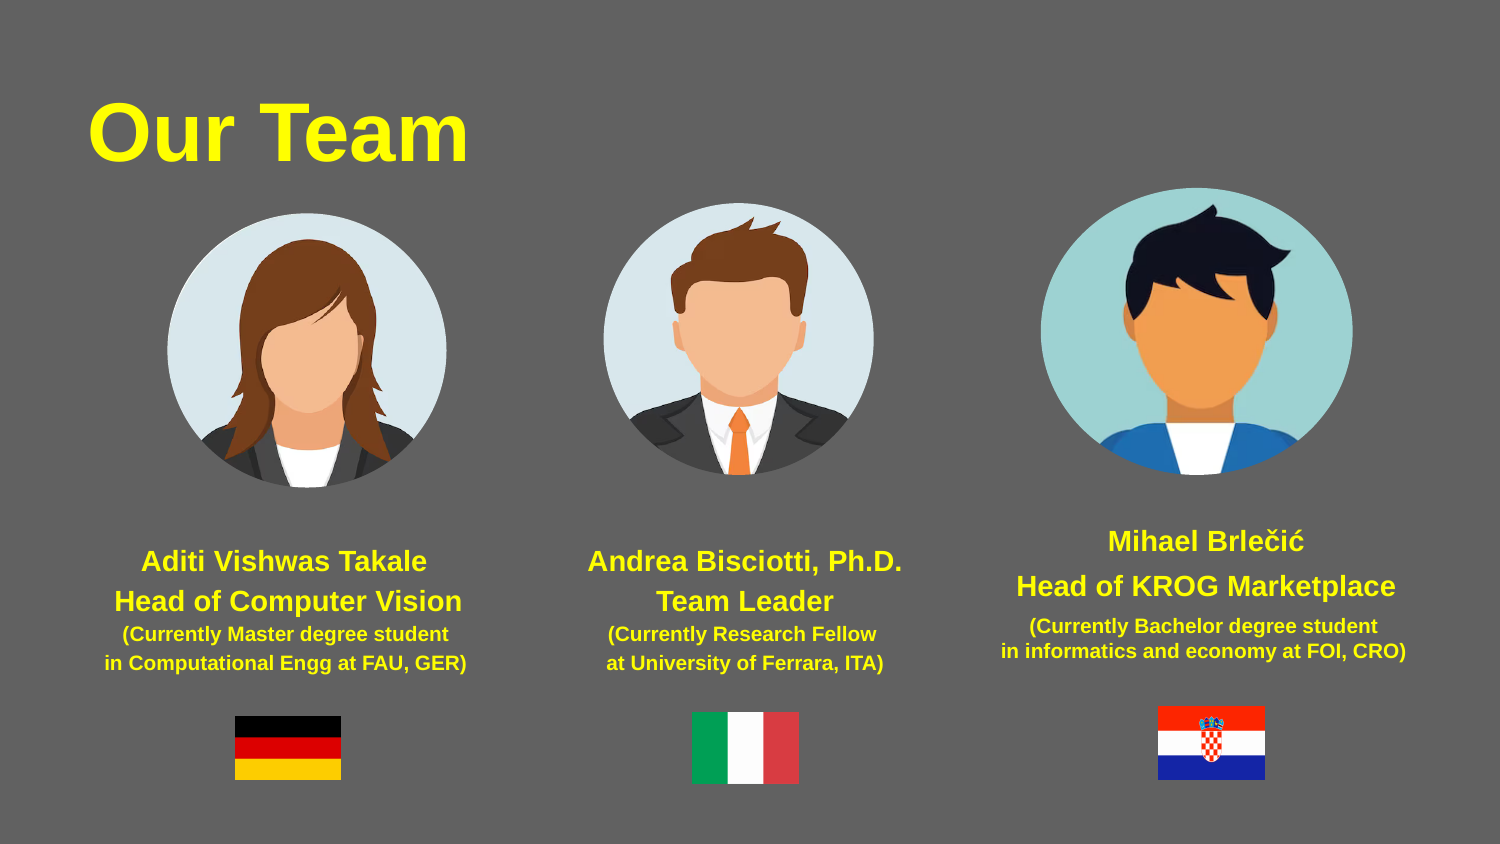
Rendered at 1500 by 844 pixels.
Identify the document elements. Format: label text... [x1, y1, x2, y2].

picture [167, 213, 447, 488]
picture [691, 712, 799, 784]
text_box Andrea Bisciotti, Ph.D. Team Leader (Currently Research Fellow at University of Ferrara, ITA) [557, 521, 938, 690]
text_box Mihael Brlečić Head of KROG Marketplace (Currently Bachelor degree student in informatics and economy at FOI, CRO) [938, 484, 1475, 701]
picture [1158, 705, 1266, 780]
text_box Our Team [33, 47, 526, 193]
picture [1040, 187, 1353, 476]
picture [603, 202, 874, 476]
text_box Aditi Vishwas Takale Head of Computer Vision (Currently Master degree student in Computational Engg at FAU, GER) [20, 521, 557, 690]
picture [234, 715, 342, 780]
